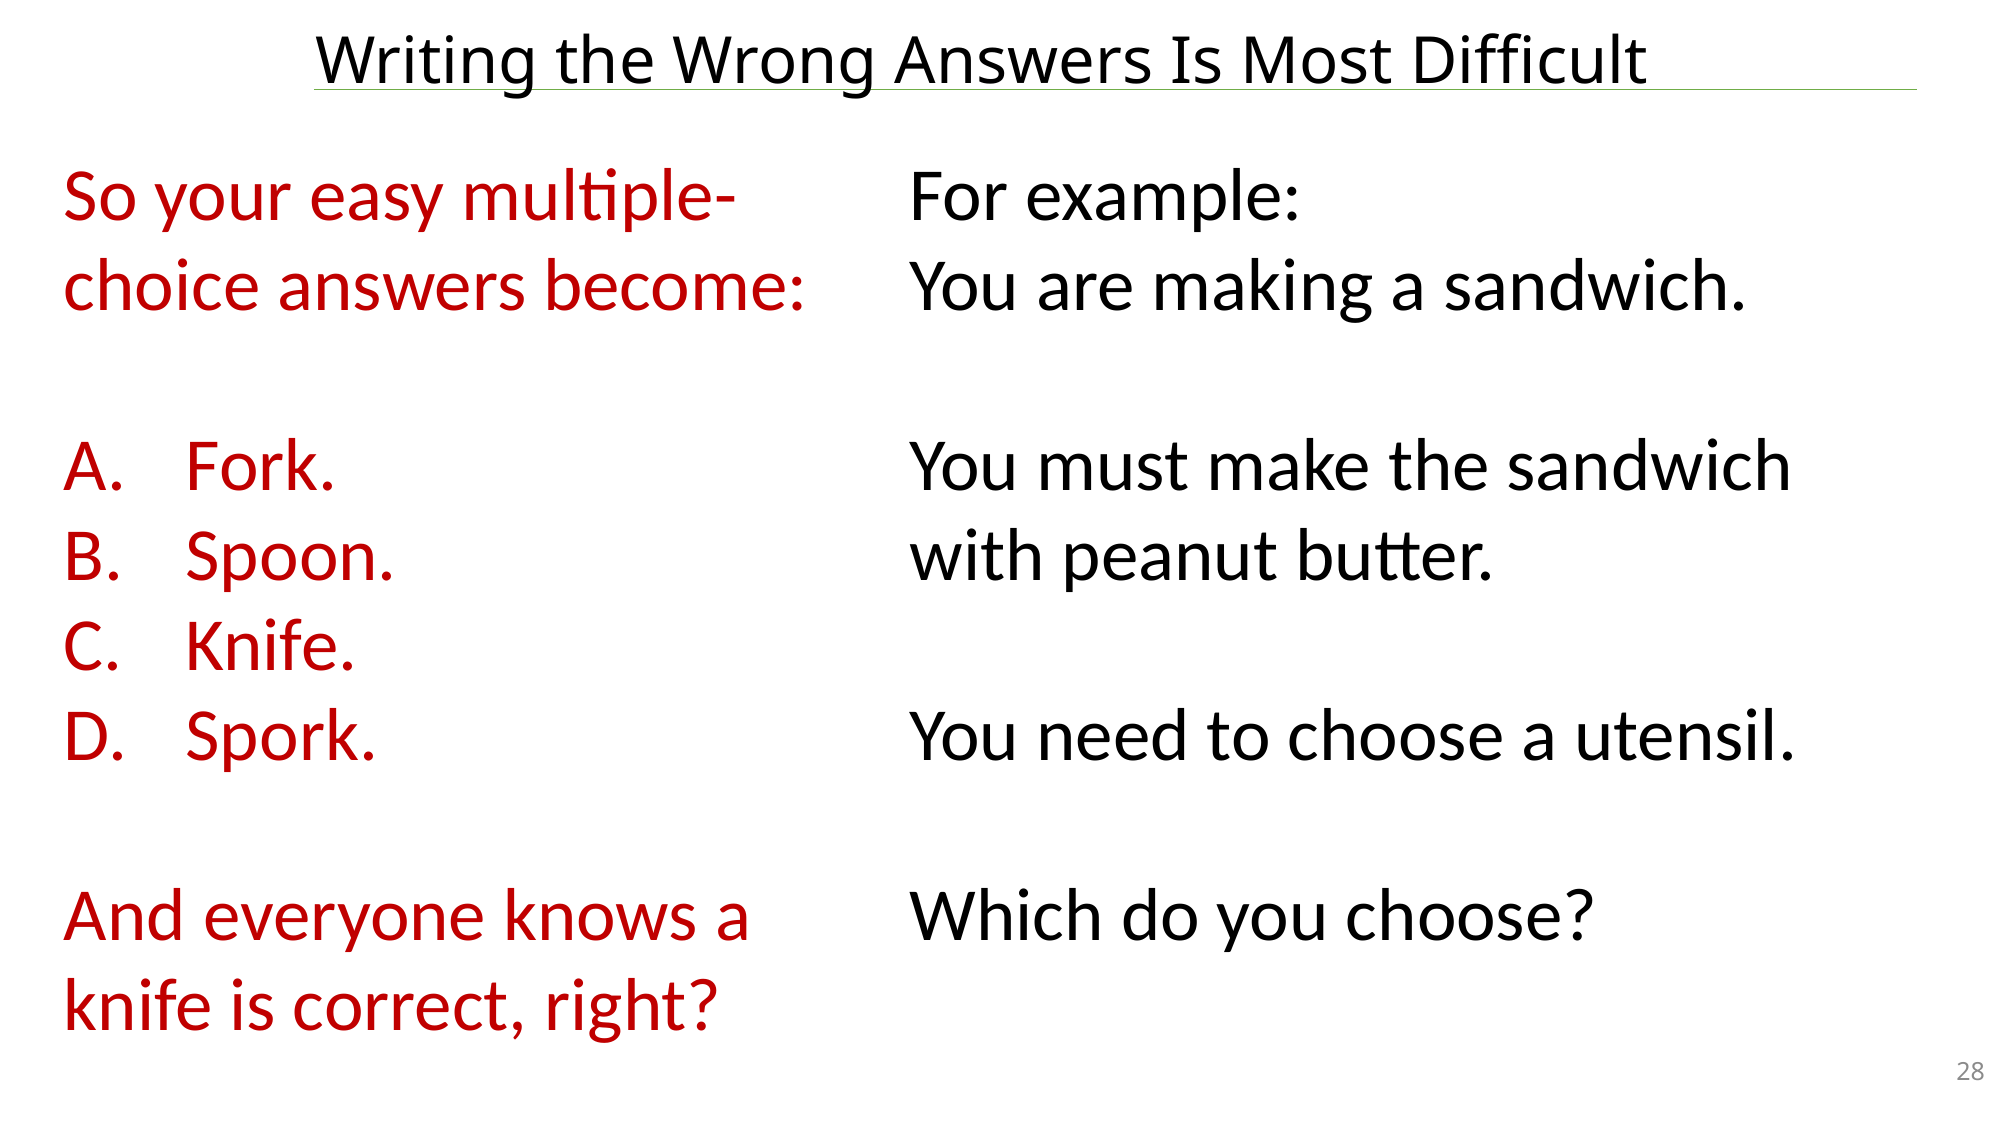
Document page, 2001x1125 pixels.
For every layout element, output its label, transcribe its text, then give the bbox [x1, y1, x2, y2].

text_box So your easy multiple-choice answers become: Fork. Spoon. Knife. Spork. And everyone knows a knife is correct, right? [48, 137, 894, 867]
title Writing the Wrong Answers Is Most Difficult [300, 0, 1917, 125]
text_box For example: You are making a sandwich. You must make the sandwich with peanut butter. You need to choose a utensil. Which do you choose? [894, 137, 1954, 867]
slide_number 28 [1533, 1042, 2000, 1103]
